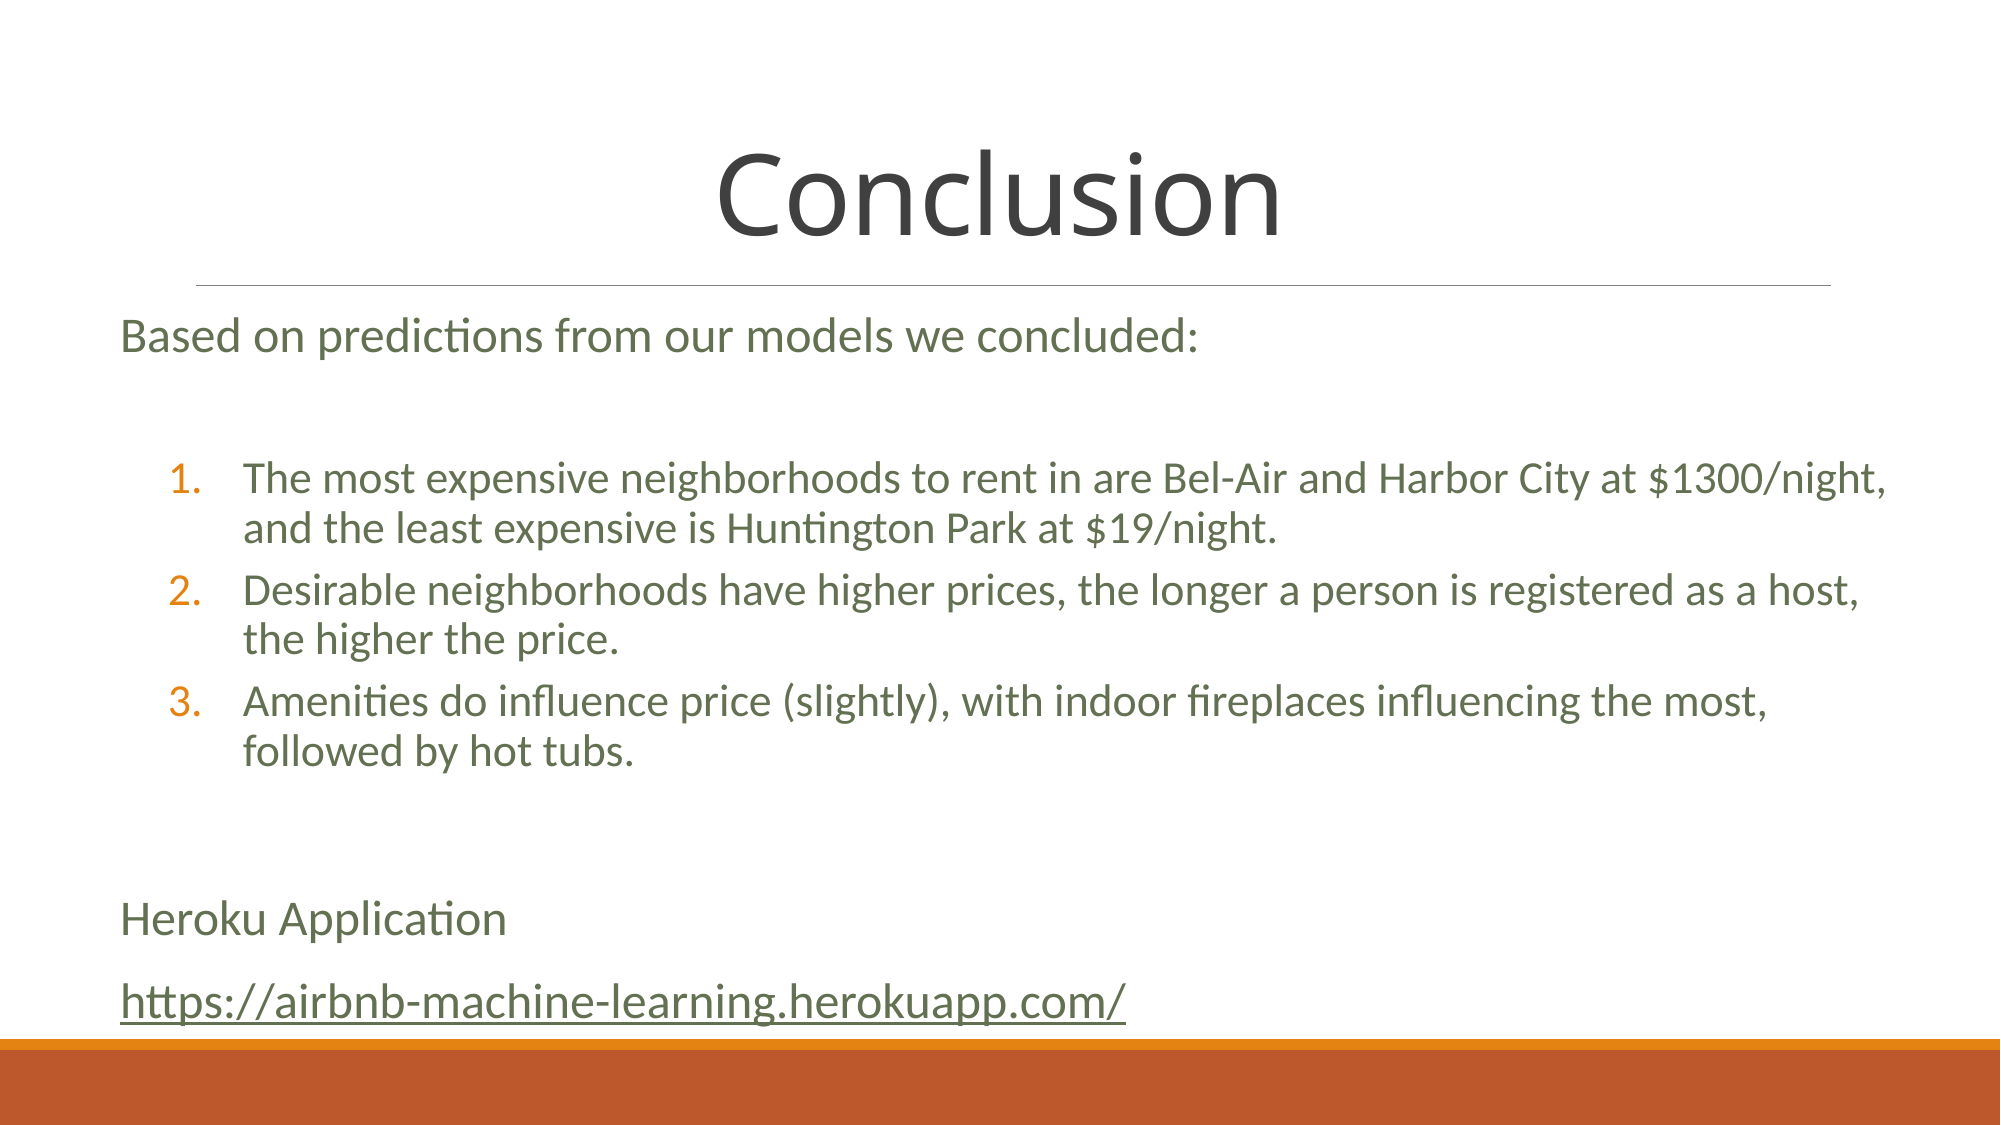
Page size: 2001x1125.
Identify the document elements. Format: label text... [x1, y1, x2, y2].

title Conclusion [137, 48, 1863, 266]
list Based on predictions from our models we concluded: The most expensive neighborhoods to rent in are Bel-Air and Harbor City at $1300/night, and the least expensive is Huntington Park at $19/night. Desirable neighborhoods have higher prices, the longer a person is registered as a host, the higher the price. Amenities do influence price (slightly), with indoor fireplaces influencing the most, followed by hot tubs. Heroku Application https://airbnb-machine-learning.herokuapp.com/ [105, 301, 1939, 962]
